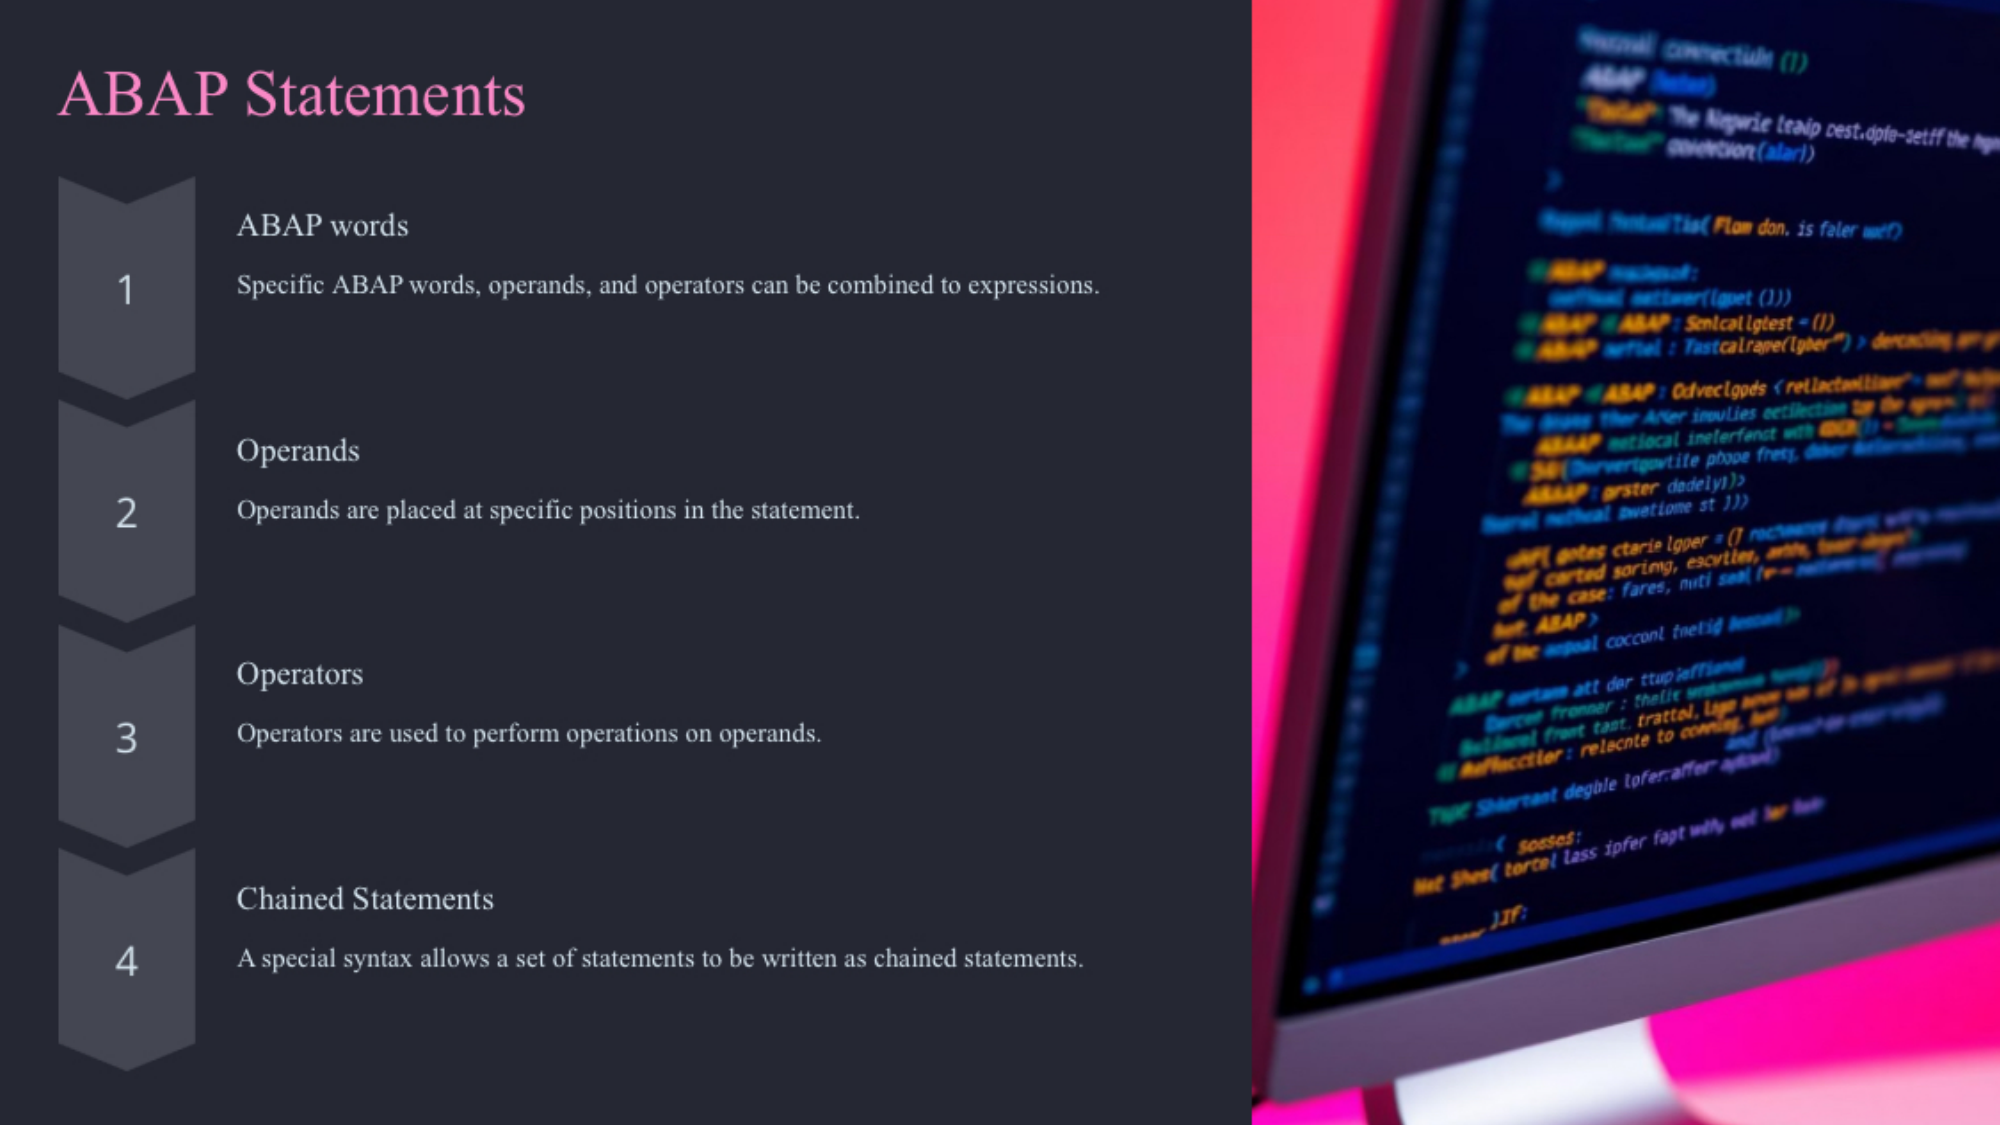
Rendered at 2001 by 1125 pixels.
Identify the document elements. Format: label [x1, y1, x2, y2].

list [0, 0, 2000, 1125]
